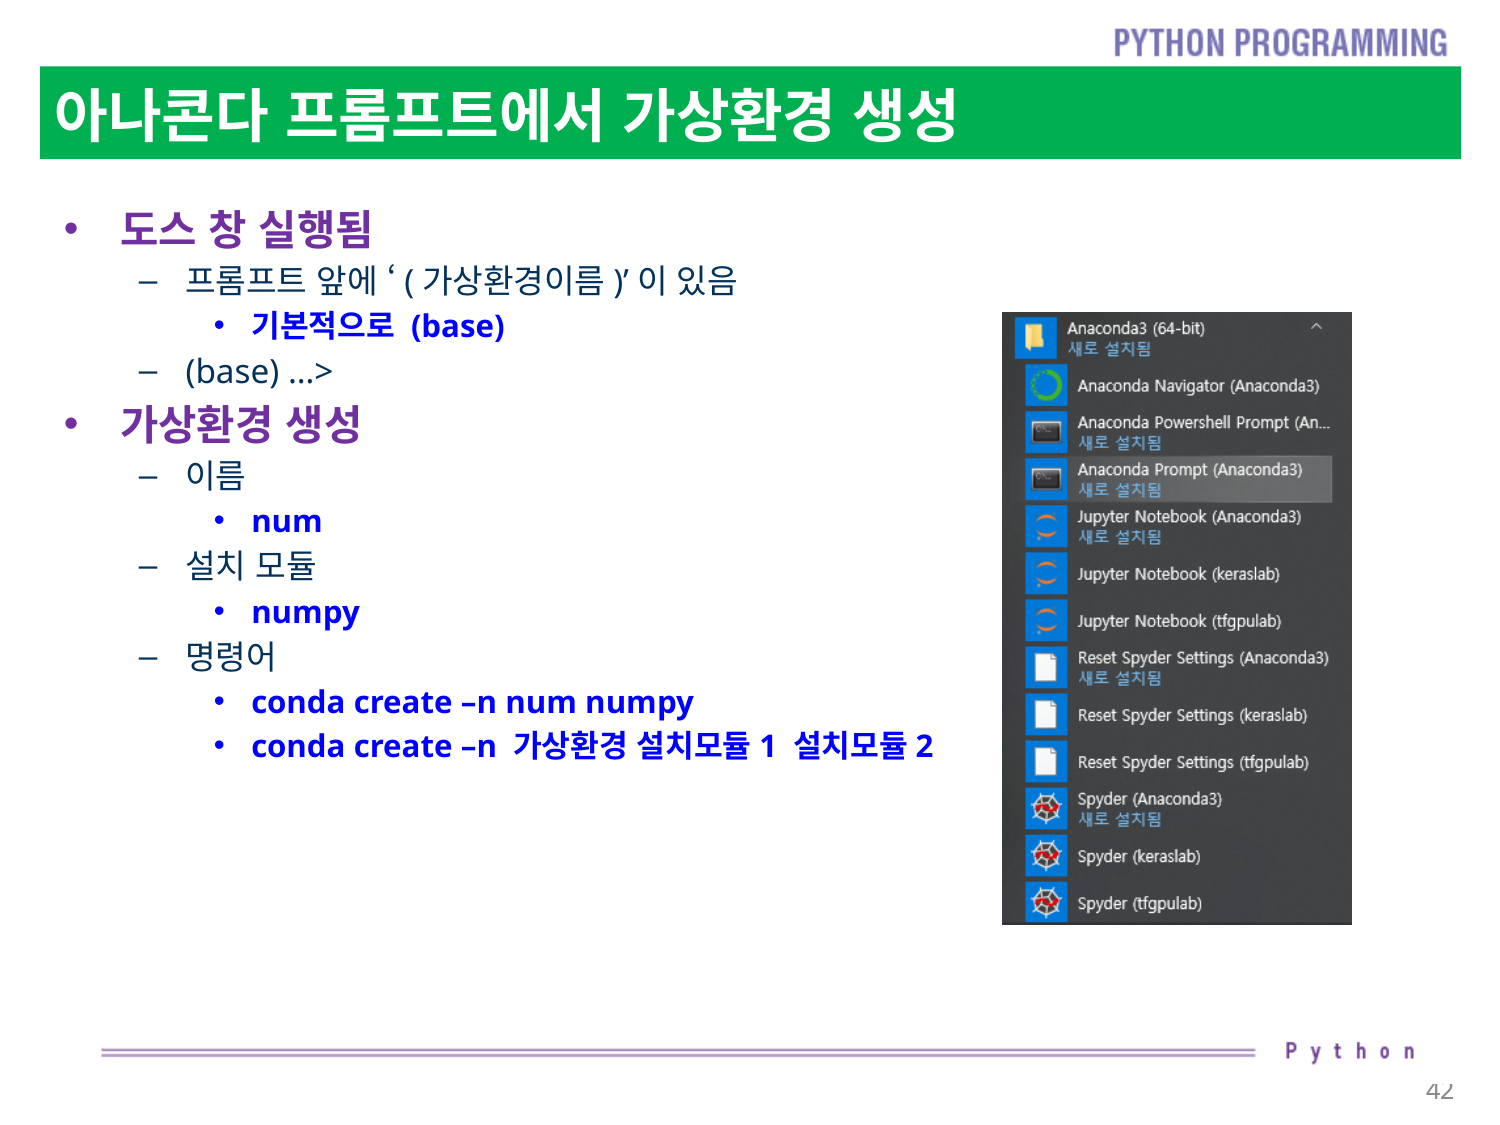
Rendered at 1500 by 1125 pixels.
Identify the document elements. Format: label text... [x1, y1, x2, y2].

slide_number 42 [1119, 1071, 1470, 1112]
title 아나콘다 프롬프트에서 가상환경 생성 [39, 76, 1444, 152]
picture [1002, 312, 1352, 925]
list 도스 창 실행됨 프롬프트 앞에 ‘(가상환경이름)’이 있음 기본적으로 (base) (base) …> 가상환경 생성 이름 num 설치 모듈 numpy 명령어 conda create –n num numpy conda create –n 가상환경 설치모듈1 설치모듈2 [48, 195, 1461, 1041]
picture [1106, 13, 1462, 66]
picture [18, 1020, 1483, 1084]
